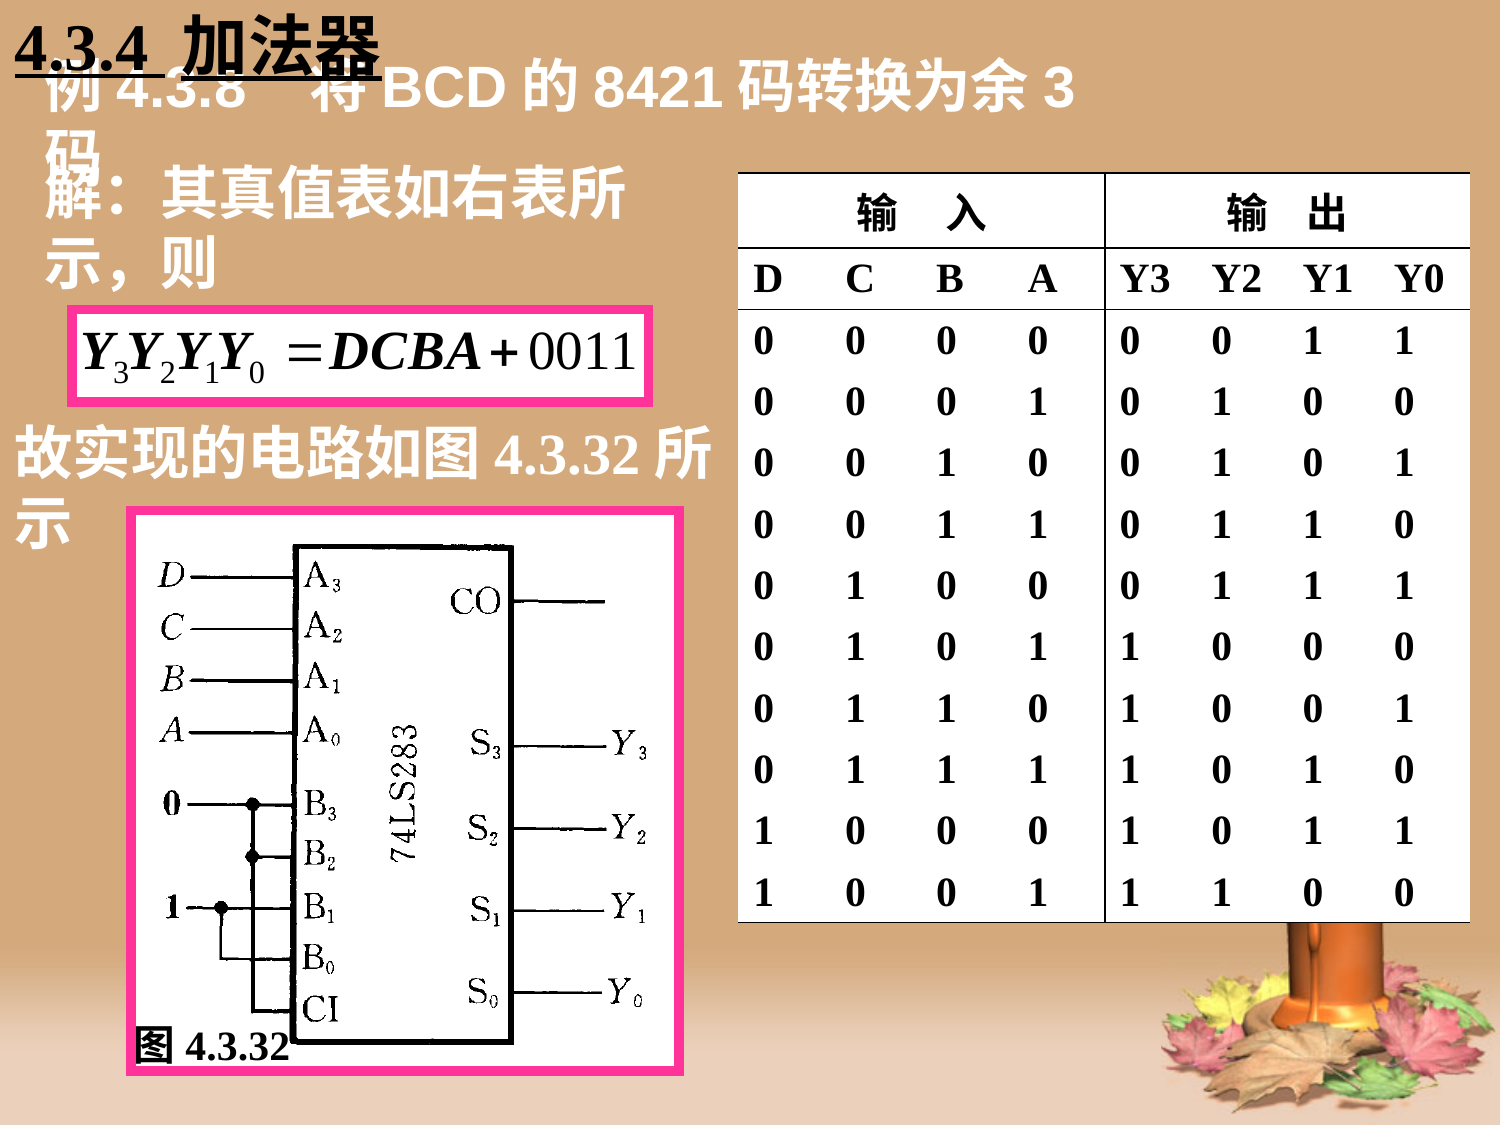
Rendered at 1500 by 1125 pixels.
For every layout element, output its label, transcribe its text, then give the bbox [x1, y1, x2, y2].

table_cell 1 [1379, 310, 1470, 371]
table_cell 0 [830, 371, 921, 432]
table_cell 1 [1106, 677, 1196, 739]
picture [0, 0, 1500, 1125]
table_cell 0 [1106, 432, 1196, 493]
table_cell 1 [830, 677, 921, 739]
table_cell 0 [1288, 432, 1379, 493]
table_cell 0 [1379, 861, 1470, 922]
table_cell 1 [1196, 432, 1288, 493]
table_cell 0 [1012, 432, 1104, 493]
table_cell 0 [1196, 739, 1288, 800]
table_cell 0 [738, 739, 830, 800]
table_cell 0 [1379, 739, 1470, 800]
table_cell 1 [1196, 493, 1288, 555]
table_cell 0 [830, 310, 921, 371]
table_cell 0 [921, 861, 1012, 922]
table_cell 1 [1288, 800, 1379, 861]
table_cell 1 [921, 493, 1012, 555]
table_cell 0 [750, 493, 830, 555]
table_cell 0 [1106, 493, 1196, 555]
table_cell A [1012, 249, 1104, 309]
table_cell 0 [1288, 861, 1379, 922]
table_cell Y1 [1288, 249, 1379, 309]
table_cell 0 [1196, 677, 1288, 739]
table_cell 1 [1288, 555, 1379, 616]
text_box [76, 314, 644, 398]
table_cell 0 [1106, 310, 1196, 371]
table_cell 0 [1379, 493, 1470, 555]
table_cell 0 [830, 432, 921, 493]
table_cell 0 [1196, 800, 1288, 861]
table_cell 0 [921, 800, 1012, 861]
table_cell 1 [1288, 310, 1379, 371]
table_cell 0 [750, 432, 830, 493]
table_cell 0 [1288, 616, 1379, 677]
table_cell Y0 [1379, 249, 1470, 309]
table_cell 1 [830, 616, 921, 677]
table_cell 1 [1106, 800, 1196, 861]
table_cell 1 [1012, 616, 1104, 677]
table_cell 0 [1012, 310, 1104, 371]
table_cell 1 [738, 861, 830, 922]
table_cell 0 [1106, 371, 1196, 432]
table_cell 1 [1106, 861, 1196, 922]
table_cell Y2 [1196, 249, 1288, 309]
table_header 输 出 [1106, 174, 1470, 247]
table_cell 0 [830, 493, 921, 555]
table_cell 0 [1012, 555, 1104, 616]
table_cell 0 [738, 616, 830, 677]
text_box 4.3.4 加法器 [0, 0, 533, 88]
table_cell 0 [1106, 555, 1196, 616]
table_cell 0 [1379, 371, 1470, 432]
table_cell 0 [921, 310, 1012, 371]
table_cell 0 [738, 371, 830, 432]
table_cell 1 [1012, 371, 1104, 432]
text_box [123, 515, 675, 1077]
table_cell 1 [1379, 432, 1470, 493]
table_cell 1 [1288, 493, 1379, 555]
table_cell 1 [1012, 493, 1104, 555]
table_cell 1 [738, 800, 830, 861]
table_cell 1 [1106, 616, 1196, 677]
table_cell 1 [1288, 739, 1379, 800]
table_header 输 入 [738, 174, 1104, 247]
table_cell 0 [1196, 616, 1288, 677]
table_cell Y3 [1106, 249, 1196, 309]
table_cell 1 [921, 677, 1012, 739]
table_cell 0 [738, 555, 830, 616]
table_cell 1 [830, 739, 921, 800]
table_cell 1 [1196, 861, 1288, 922]
table_cell 0 [1196, 310, 1288, 371]
table_cell 0 [1379, 616, 1470, 677]
title 例4.3.8 将BCD的8421码转换为余3码 [29, 78, 1142, 161]
table_cell 0 [830, 800, 921, 861]
table_cell 0 [1012, 677, 1104, 739]
table_cell 0 [921, 371, 1012, 432]
text_box 解：其真值表如右表所示，则 [29, 148, 680, 304]
table_cell 1 [1379, 555, 1470, 616]
table_cell 0 [1288, 677, 1379, 739]
table_cell 1 [1379, 800, 1470, 861]
table_cell 1 [1379, 677, 1470, 739]
table_cell 0 [830, 861, 921, 922]
table_cell 1 [921, 739, 1012, 800]
table_cell 1 [1196, 555, 1288, 616]
table_cell 0 [738, 677, 830, 739]
table_cell 1 [1012, 861, 1104, 922]
text_box 故实现的电路如图4.3.32所示 [0, 408, 750, 564]
table_cell 0 [1288, 371, 1379, 432]
table_cell 1 [1106, 739, 1196, 800]
table_cell D [738, 249, 830, 309]
table_cell 0 [738, 310, 830, 371]
table_cell 1 [1196, 371, 1288, 432]
table_cell 1 [830, 555, 921, 616]
table_cell 1 [1012, 739, 1104, 800]
table_cell 0 [921, 555, 1012, 616]
table_cell 1 [921, 432, 1012, 493]
table_cell 0 [921, 616, 1012, 677]
table_cell B [921, 249, 1012, 309]
table_cell C [830, 249, 921, 309]
table_cell 0 [1012, 800, 1104, 861]
